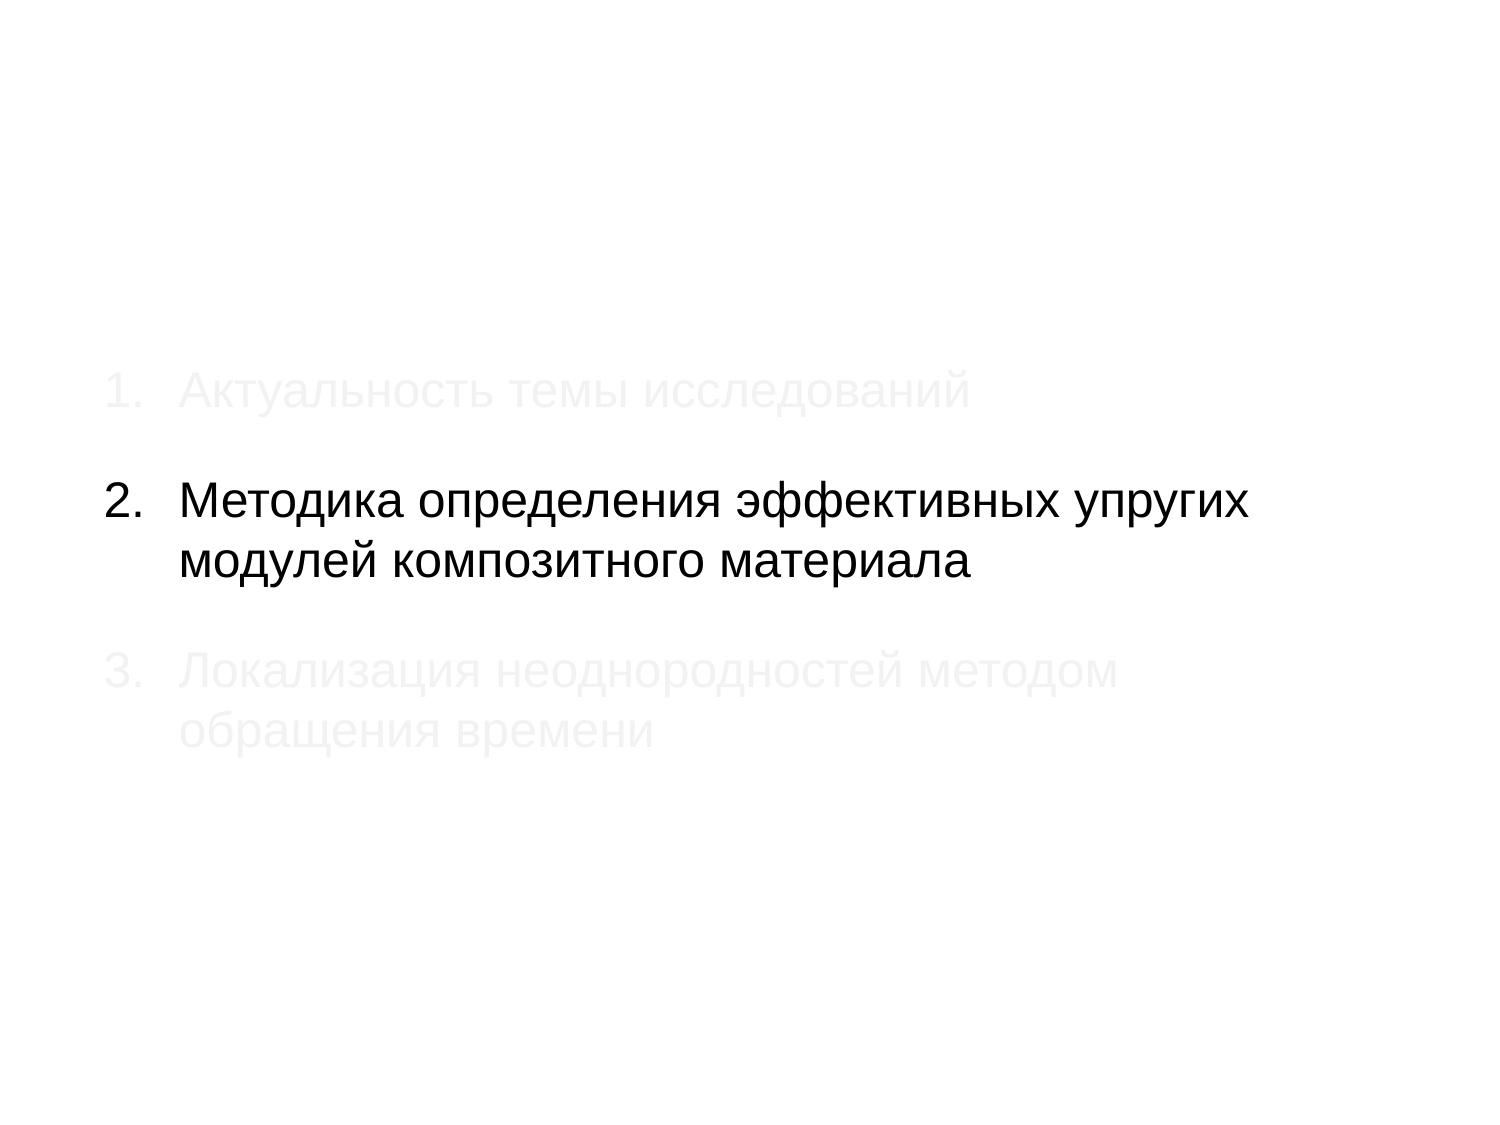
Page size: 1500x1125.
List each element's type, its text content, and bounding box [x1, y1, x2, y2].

text_box Актуальность темы исследований Методика определения эффективных упругих модулей композитного материала Локализация неоднородностей методом обращения времени [88, 349, 1341, 765]
